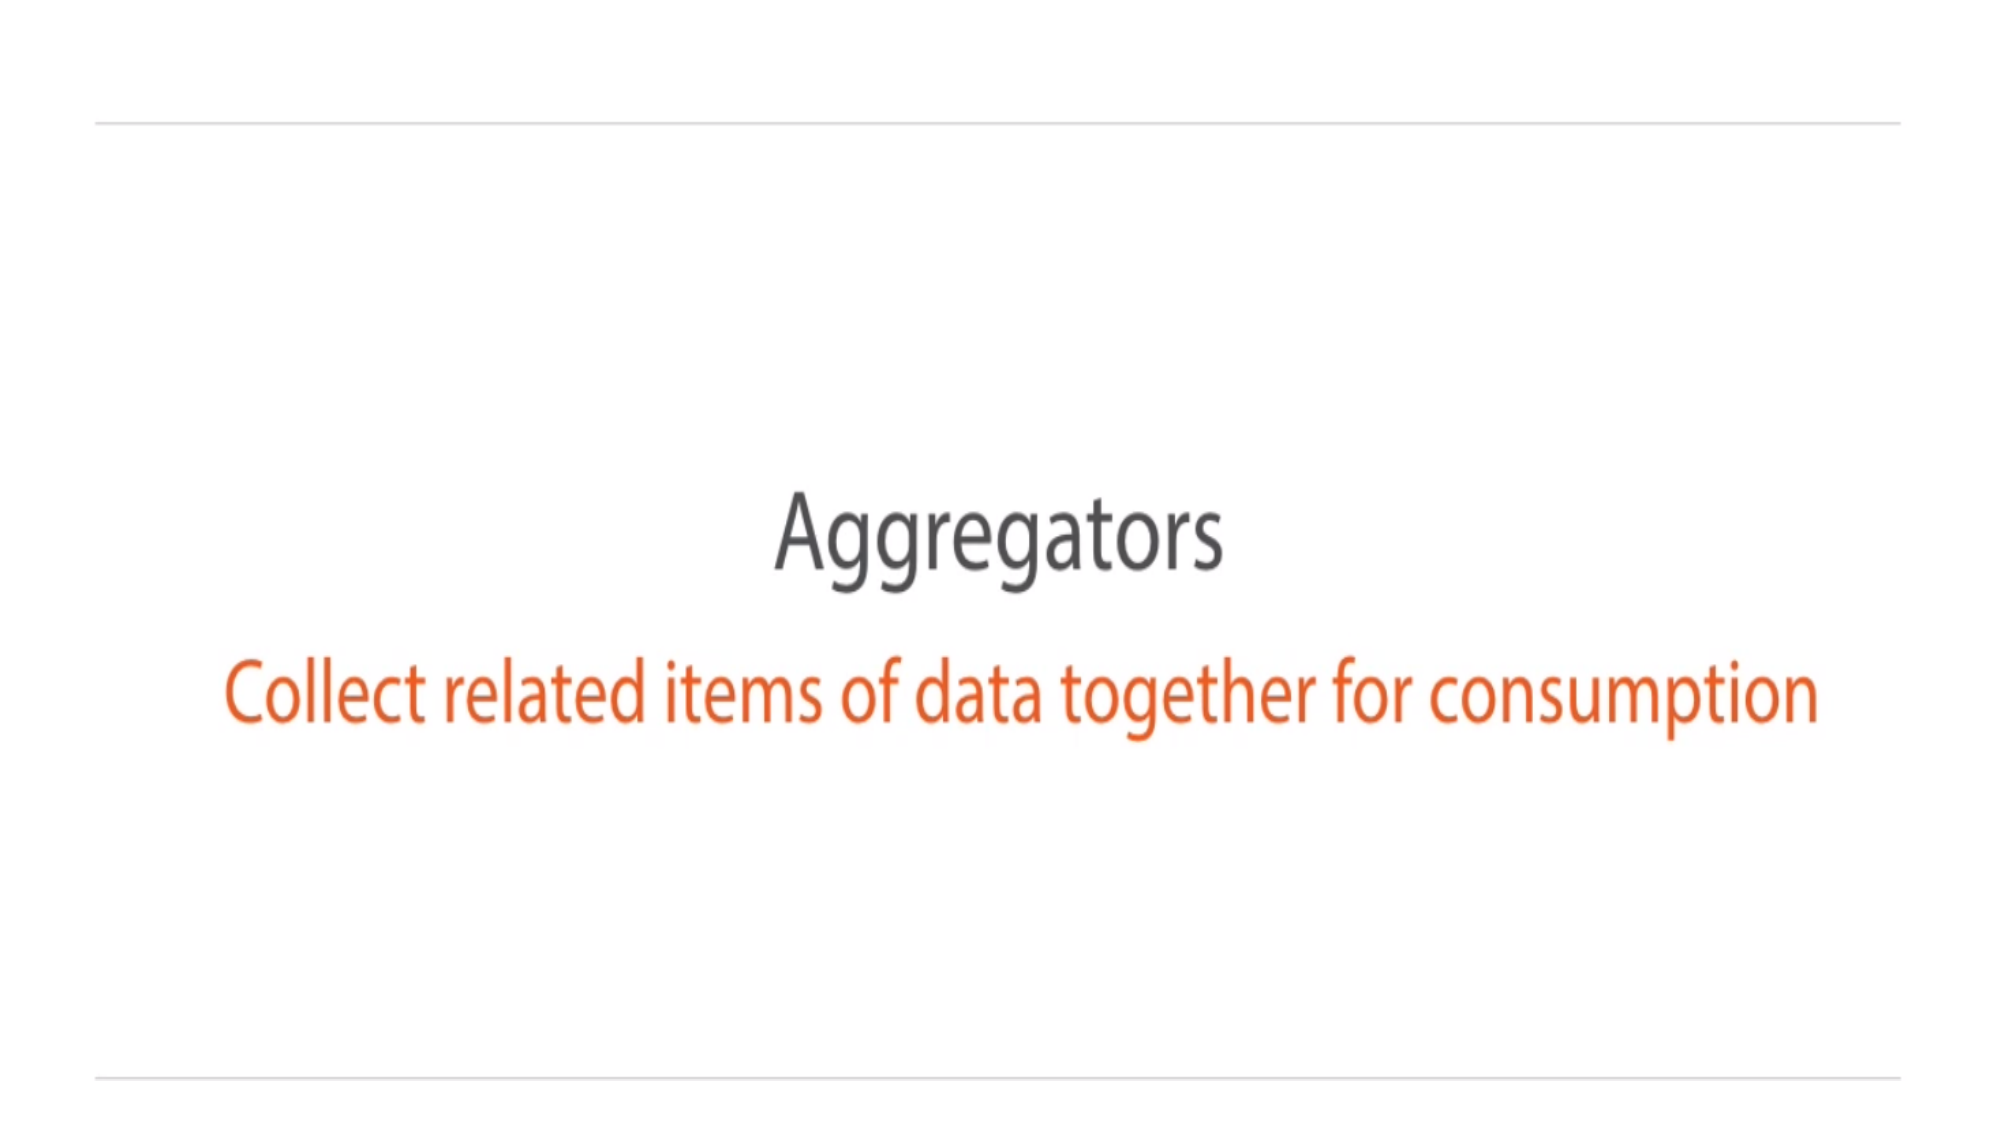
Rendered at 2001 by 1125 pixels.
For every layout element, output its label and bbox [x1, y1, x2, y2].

list [48, 46, 1926, 1081]
